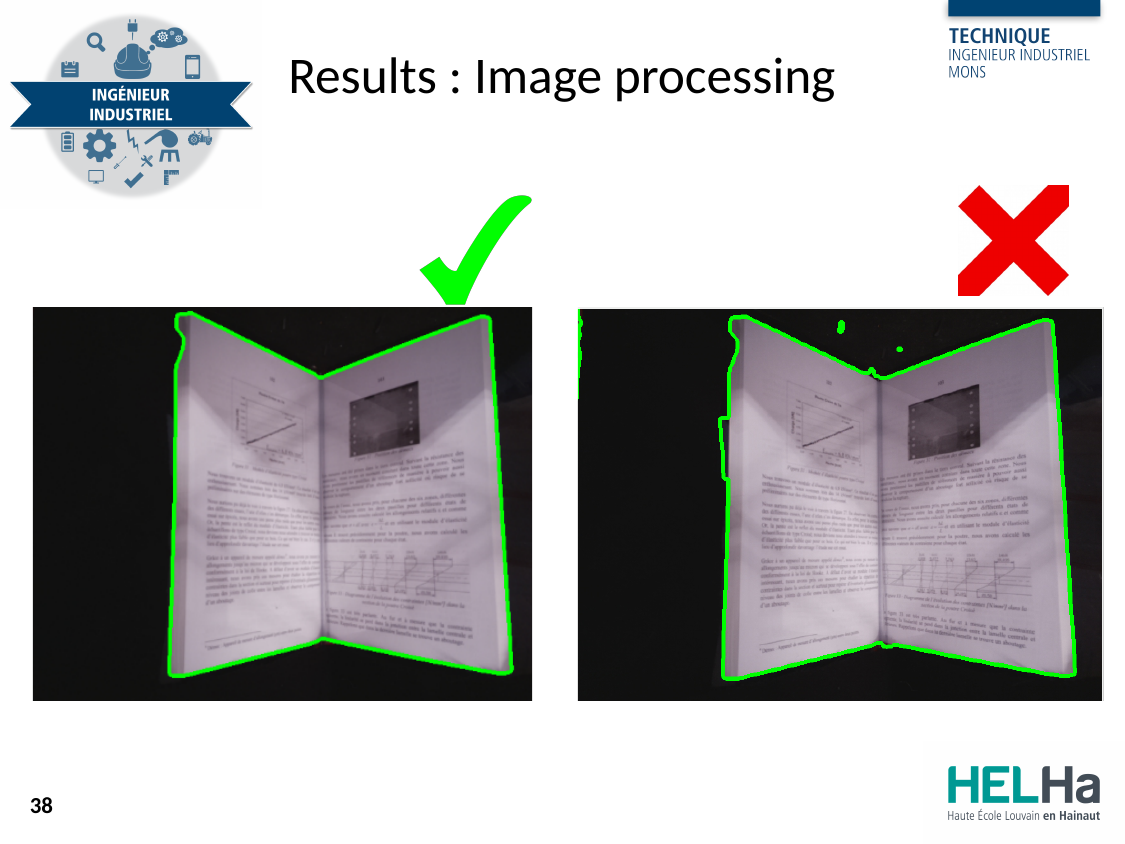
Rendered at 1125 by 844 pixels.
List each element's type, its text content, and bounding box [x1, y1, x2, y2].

picture [947, 5, 1101, 100]
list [958, 185, 1069, 297]
picture [577, 306, 1105, 701]
slide_number 38 [14, 782, 111, 827]
picture [32, 193, 533, 701]
picture [0, 0, 262, 209]
title Results : Image processing [56, 33, 1069, 175]
picture [923, 741, 1125, 844]
